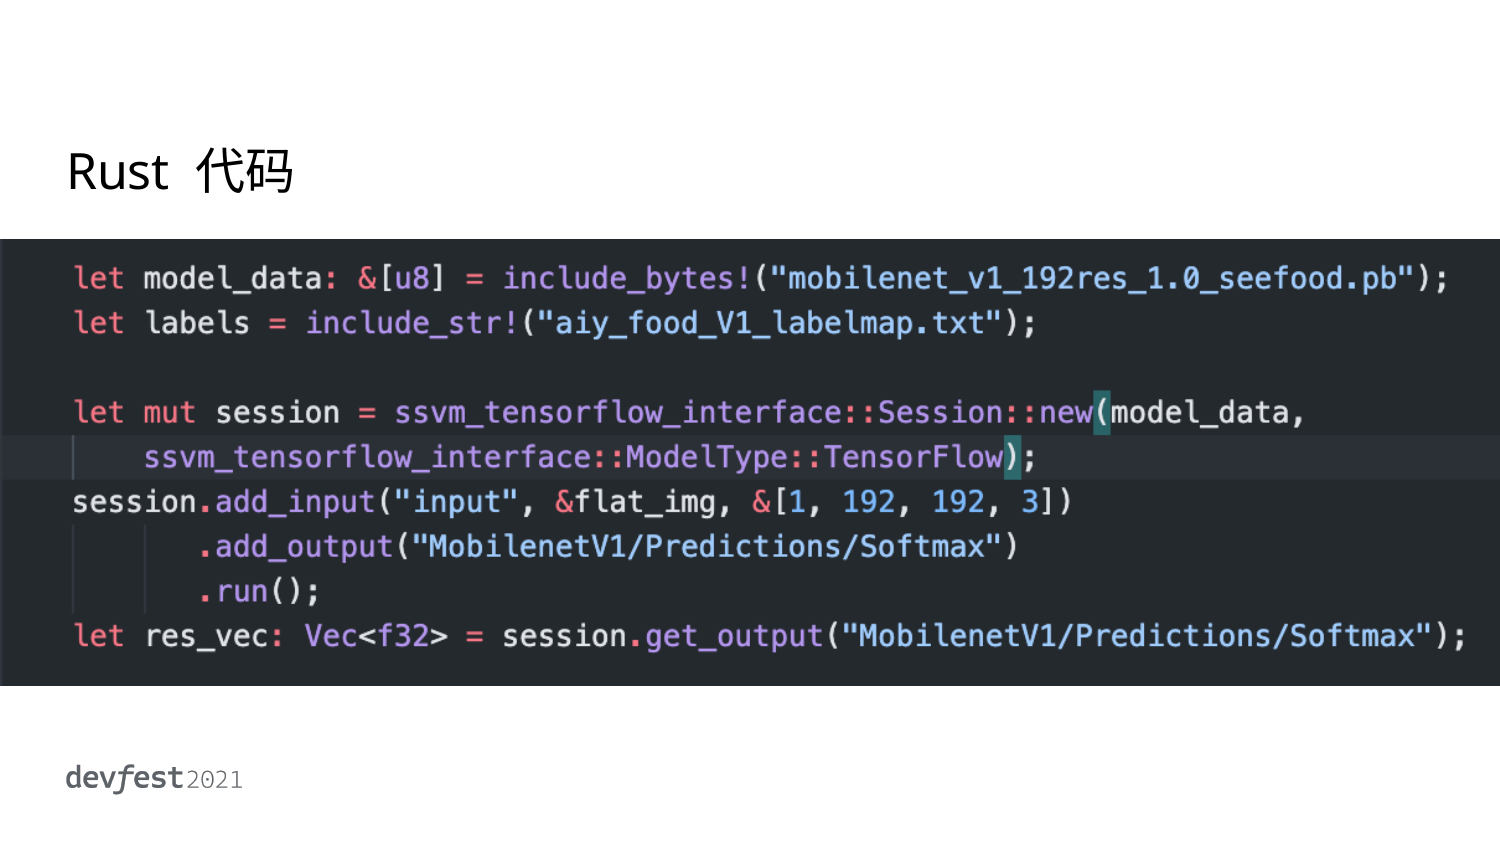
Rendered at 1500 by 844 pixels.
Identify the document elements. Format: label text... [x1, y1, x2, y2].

picture [65, 761, 243, 797]
picture [0, 239, 1500, 686]
title Rust 代码 [51, 91, 512, 216]
